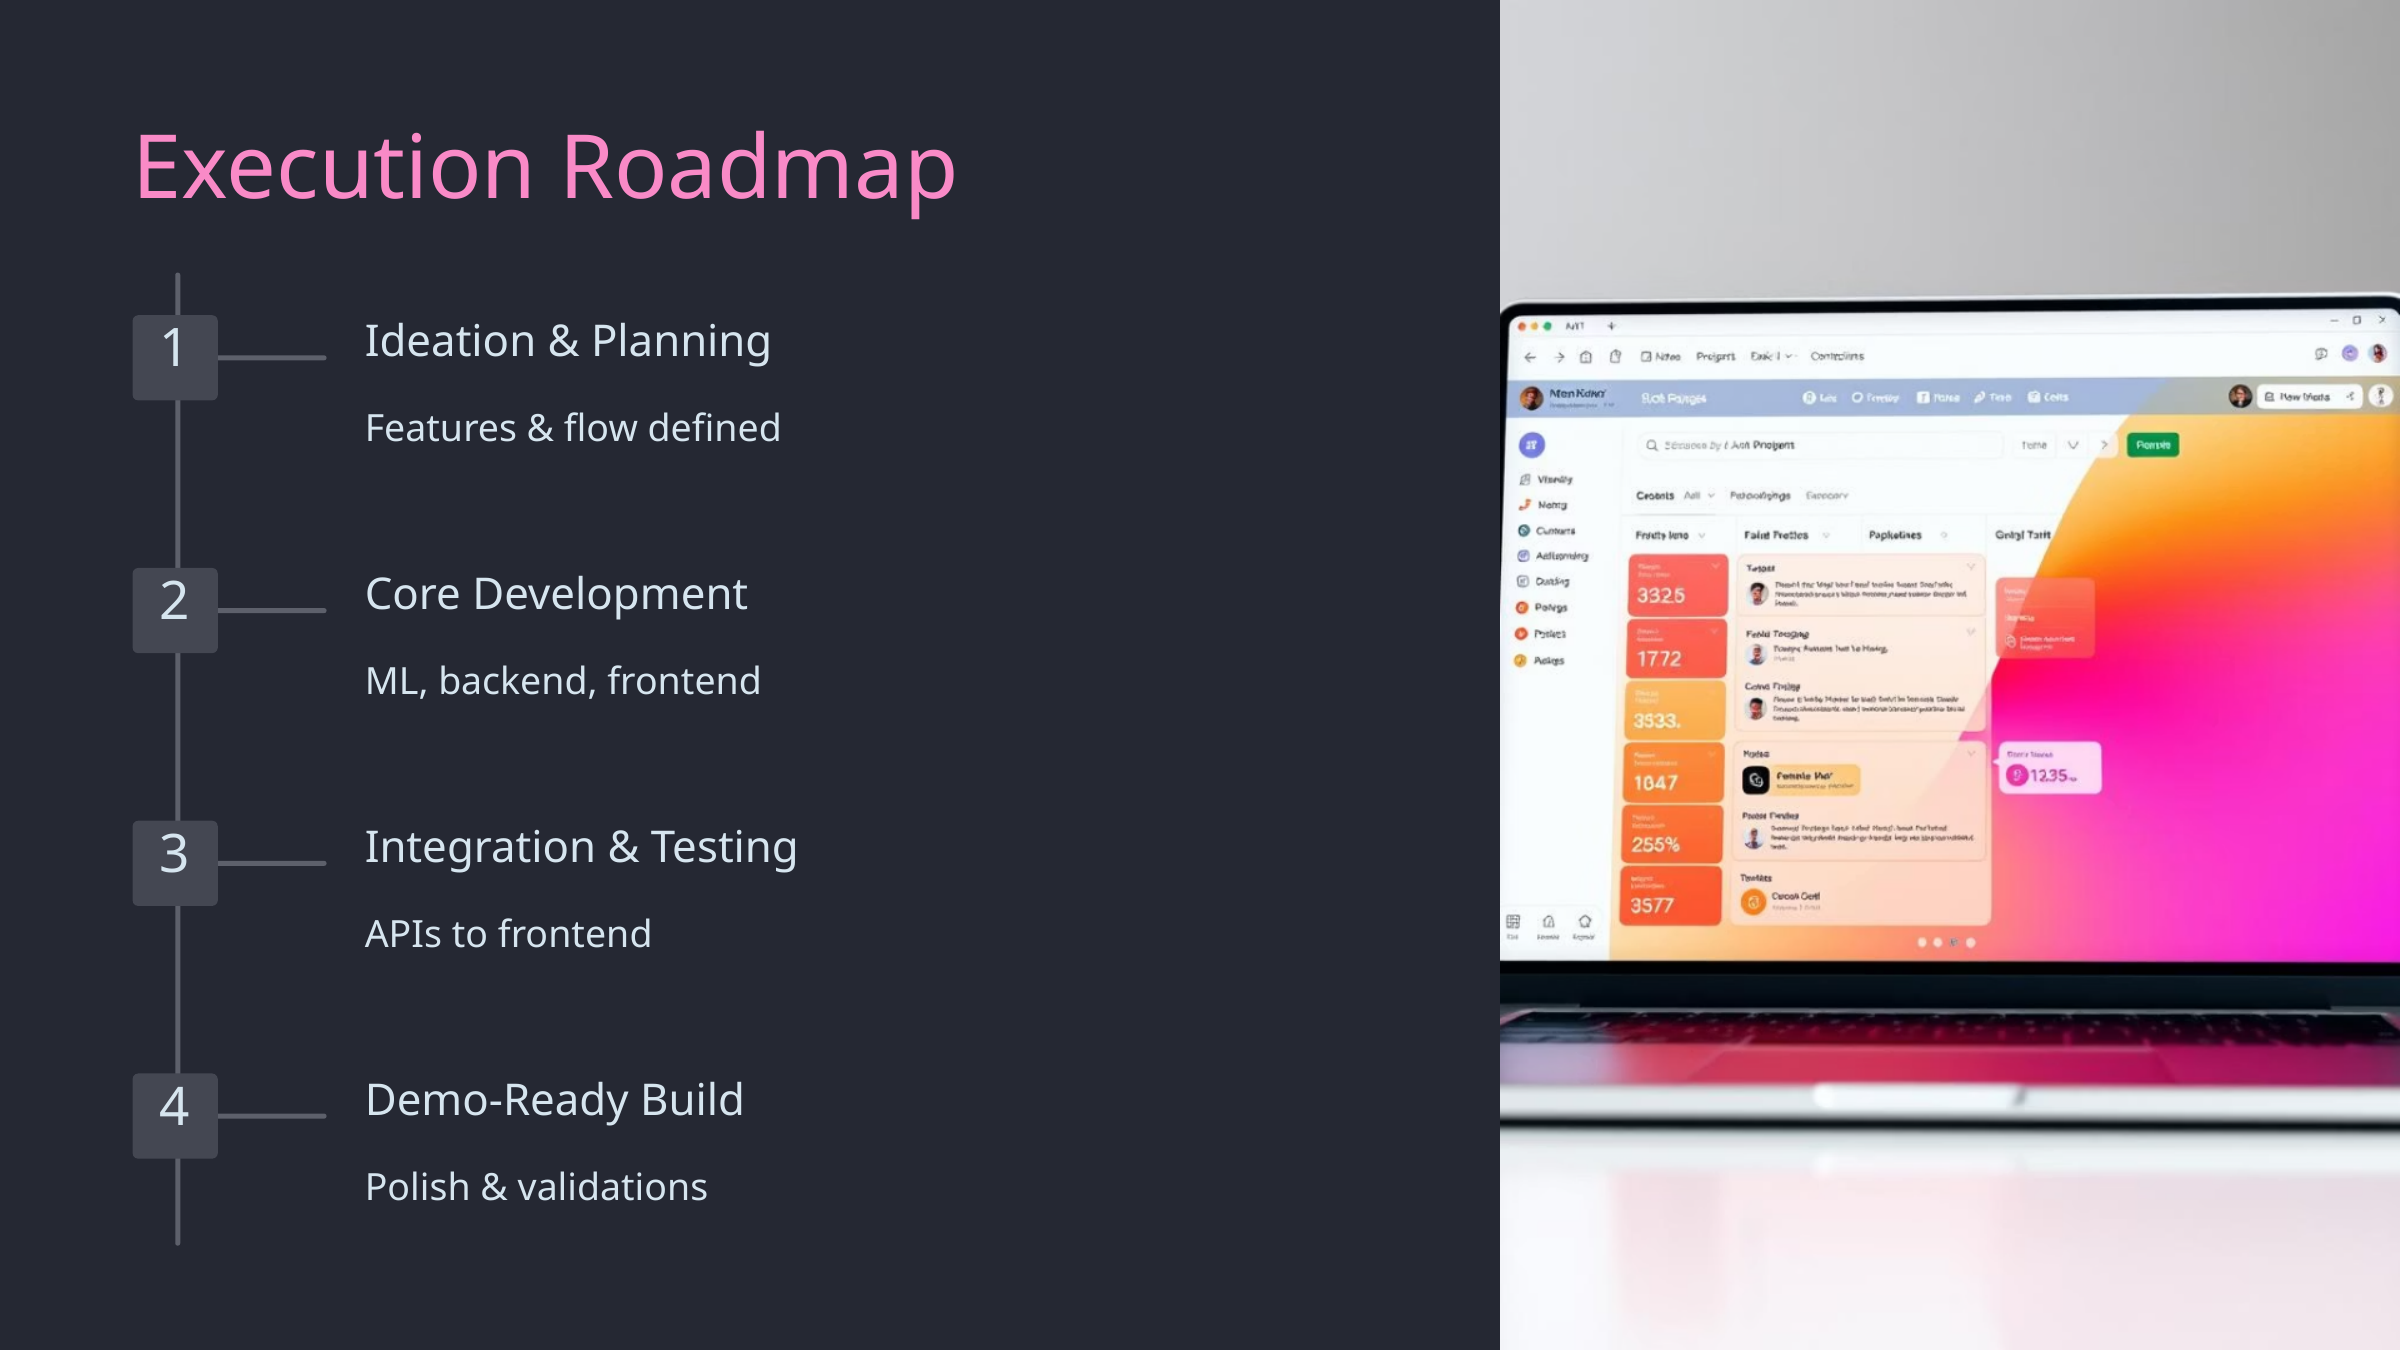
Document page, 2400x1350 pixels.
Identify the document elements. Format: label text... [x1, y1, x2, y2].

picture [1499, 0, 2400, 1350]
text_box Demo-Ready Build [364, 1068, 811, 1125]
text_box Integration & Testing [364, 815, 811, 872]
text_box 3 [148, 829, 202, 897]
text_box [132, 315, 218, 401]
text_box [175, 1159, 181, 1246]
text_box [218, 1113, 327, 1119]
text_box APIs to frontend [364, 894, 1368, 956]
text_box 1 [148, 324, 202, 392]
text_box [175, 654, 181, 820]
text_box Execution Roadmap [132, 104, 1025, 216]
text_box Features & flow defined [364, 388, 1368, 450]
text_box 2 [148, 577, 202, 644]
text_box [132, 567, 218, 654]
text_box [175, 272, 181, 315]
text_box [218, 355, 327, 361]
text_box [218, 860, 327, 866]
text_box [132, 820, 218, 906]
text_box Ideation & Planning [364, 310, 811, 367]
text_box [175, 906, 181, 1073]
text_box [132, 1073, 218, 1159]
text_box [218, 608, 327, 614]
text_box ML, backend, frontend [364, 641, 1368, 703]
text_box Core Development [364, 563, 811, 619]
text_box Polish & validations [364, 1147, 1368, 1208]
text_box [175, 401, 181, 567]
text_box 4 [148, 1082, 202, 1150]
